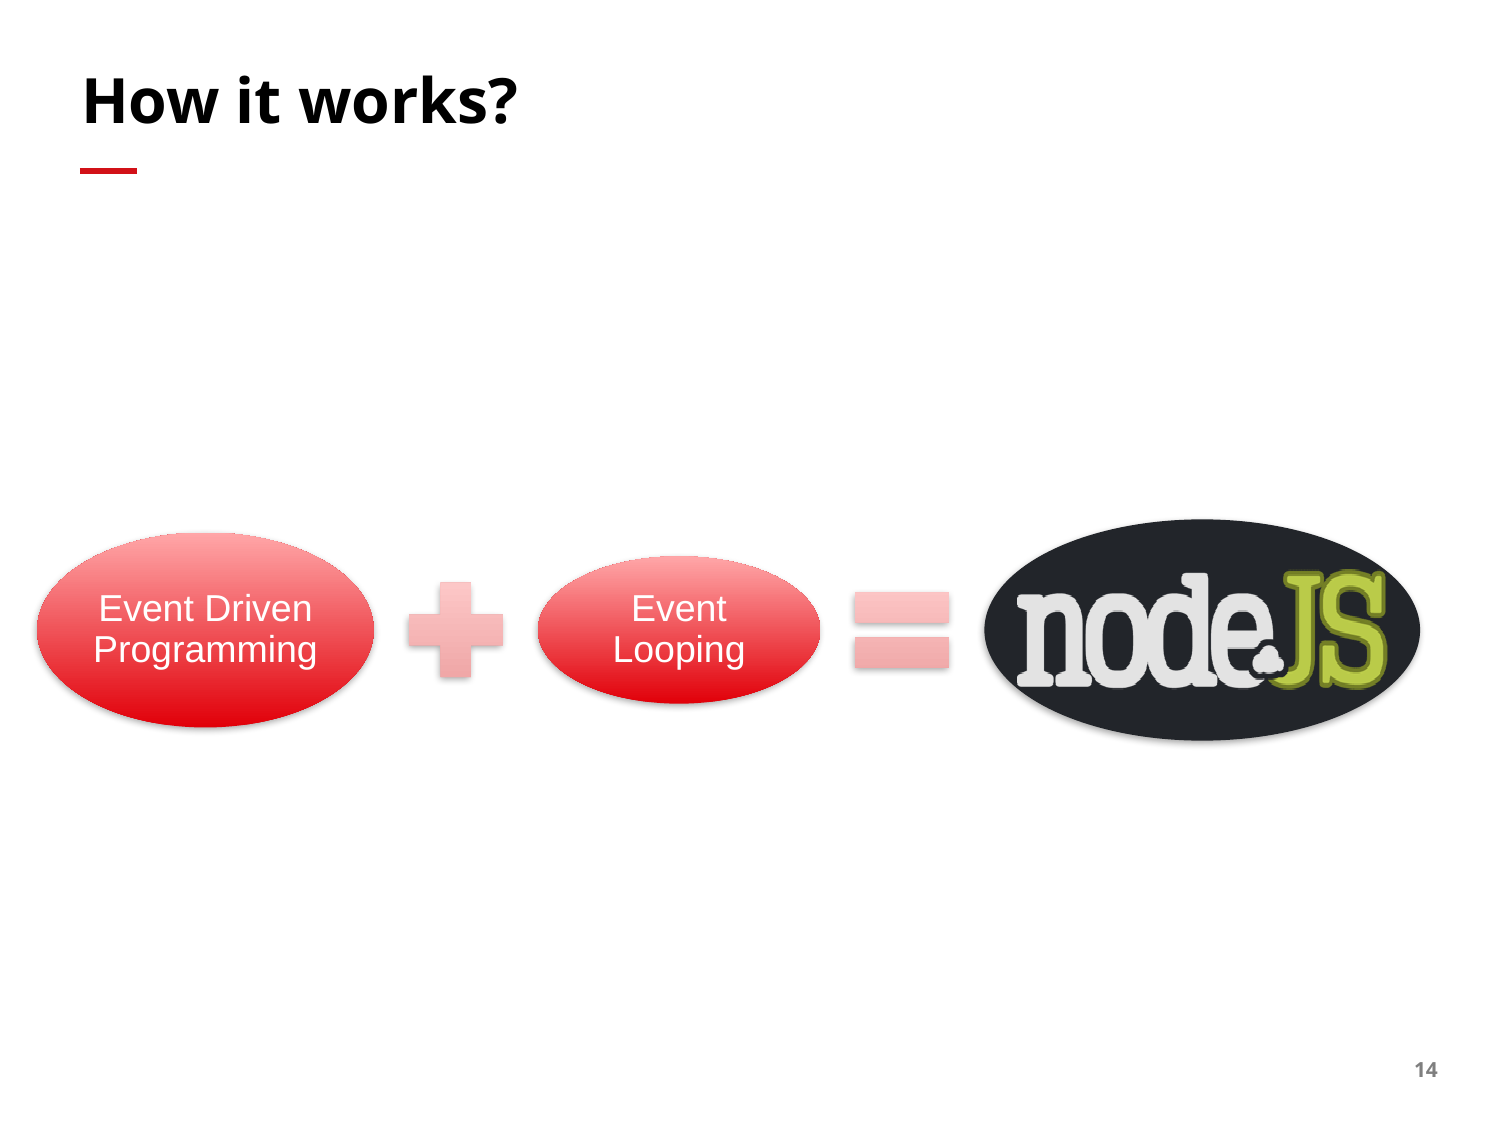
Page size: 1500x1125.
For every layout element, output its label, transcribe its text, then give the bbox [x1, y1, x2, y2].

title How it works? [81, 68, 1421, 138]
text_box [36, 244, 1421, 1016]
